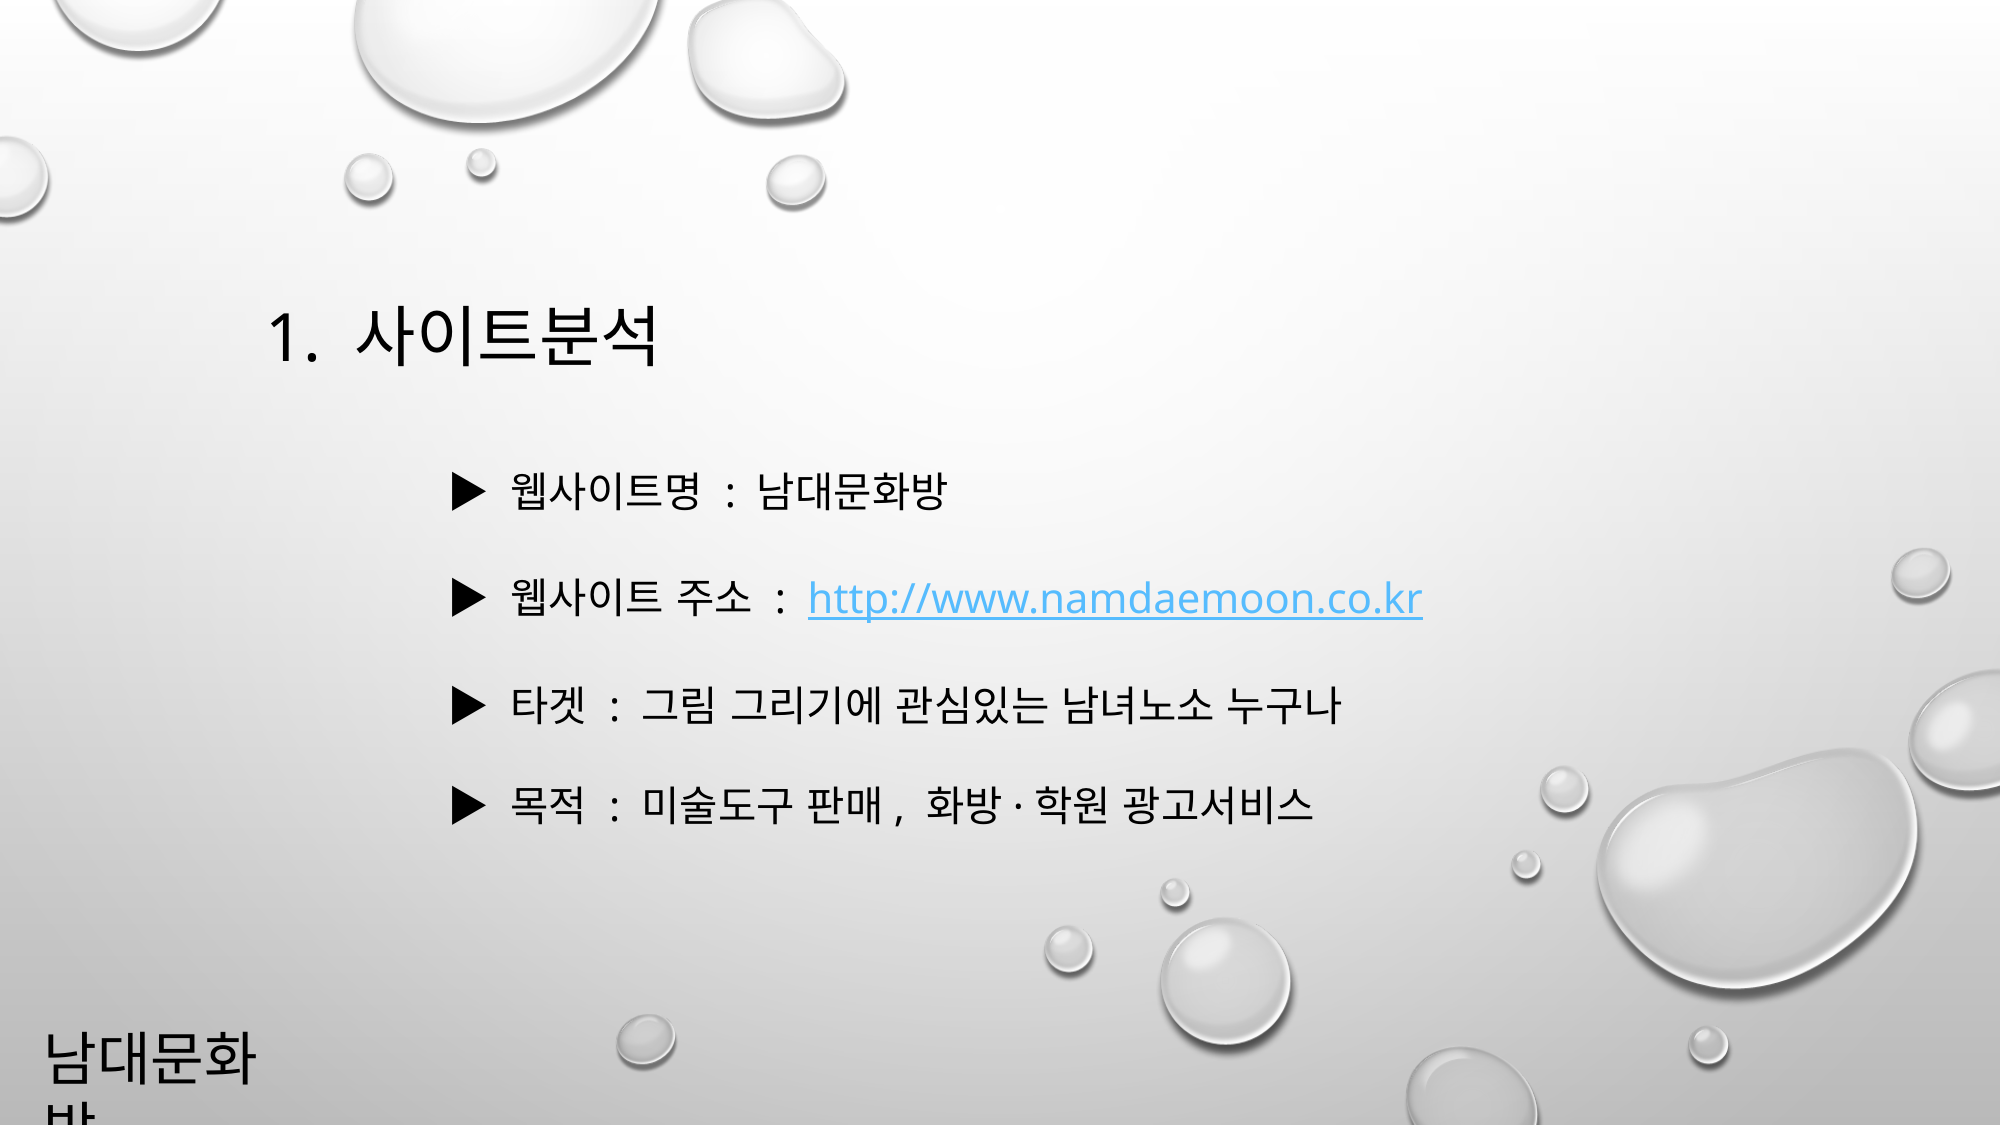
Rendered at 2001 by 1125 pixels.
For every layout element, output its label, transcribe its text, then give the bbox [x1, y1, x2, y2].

text_box 1. 사이트분석 [250, 287, 678, 382]
picture [0, 0, 2000, 1125]
text_box 남대문화방 [29, 1015, 302, 1125]
text_box ▶ 웹사이트명 : 남대문화방 ▶ 웹사이트 주소 : http://www.namdaemoon.co.kr ▶ 타겟 : 그림 그리기에 관심있는 남녀노소 누구나 ▶ 목적 : 미술도구 판매, 화방·학원 광고서비스 [432, 407, 1438, 837]
